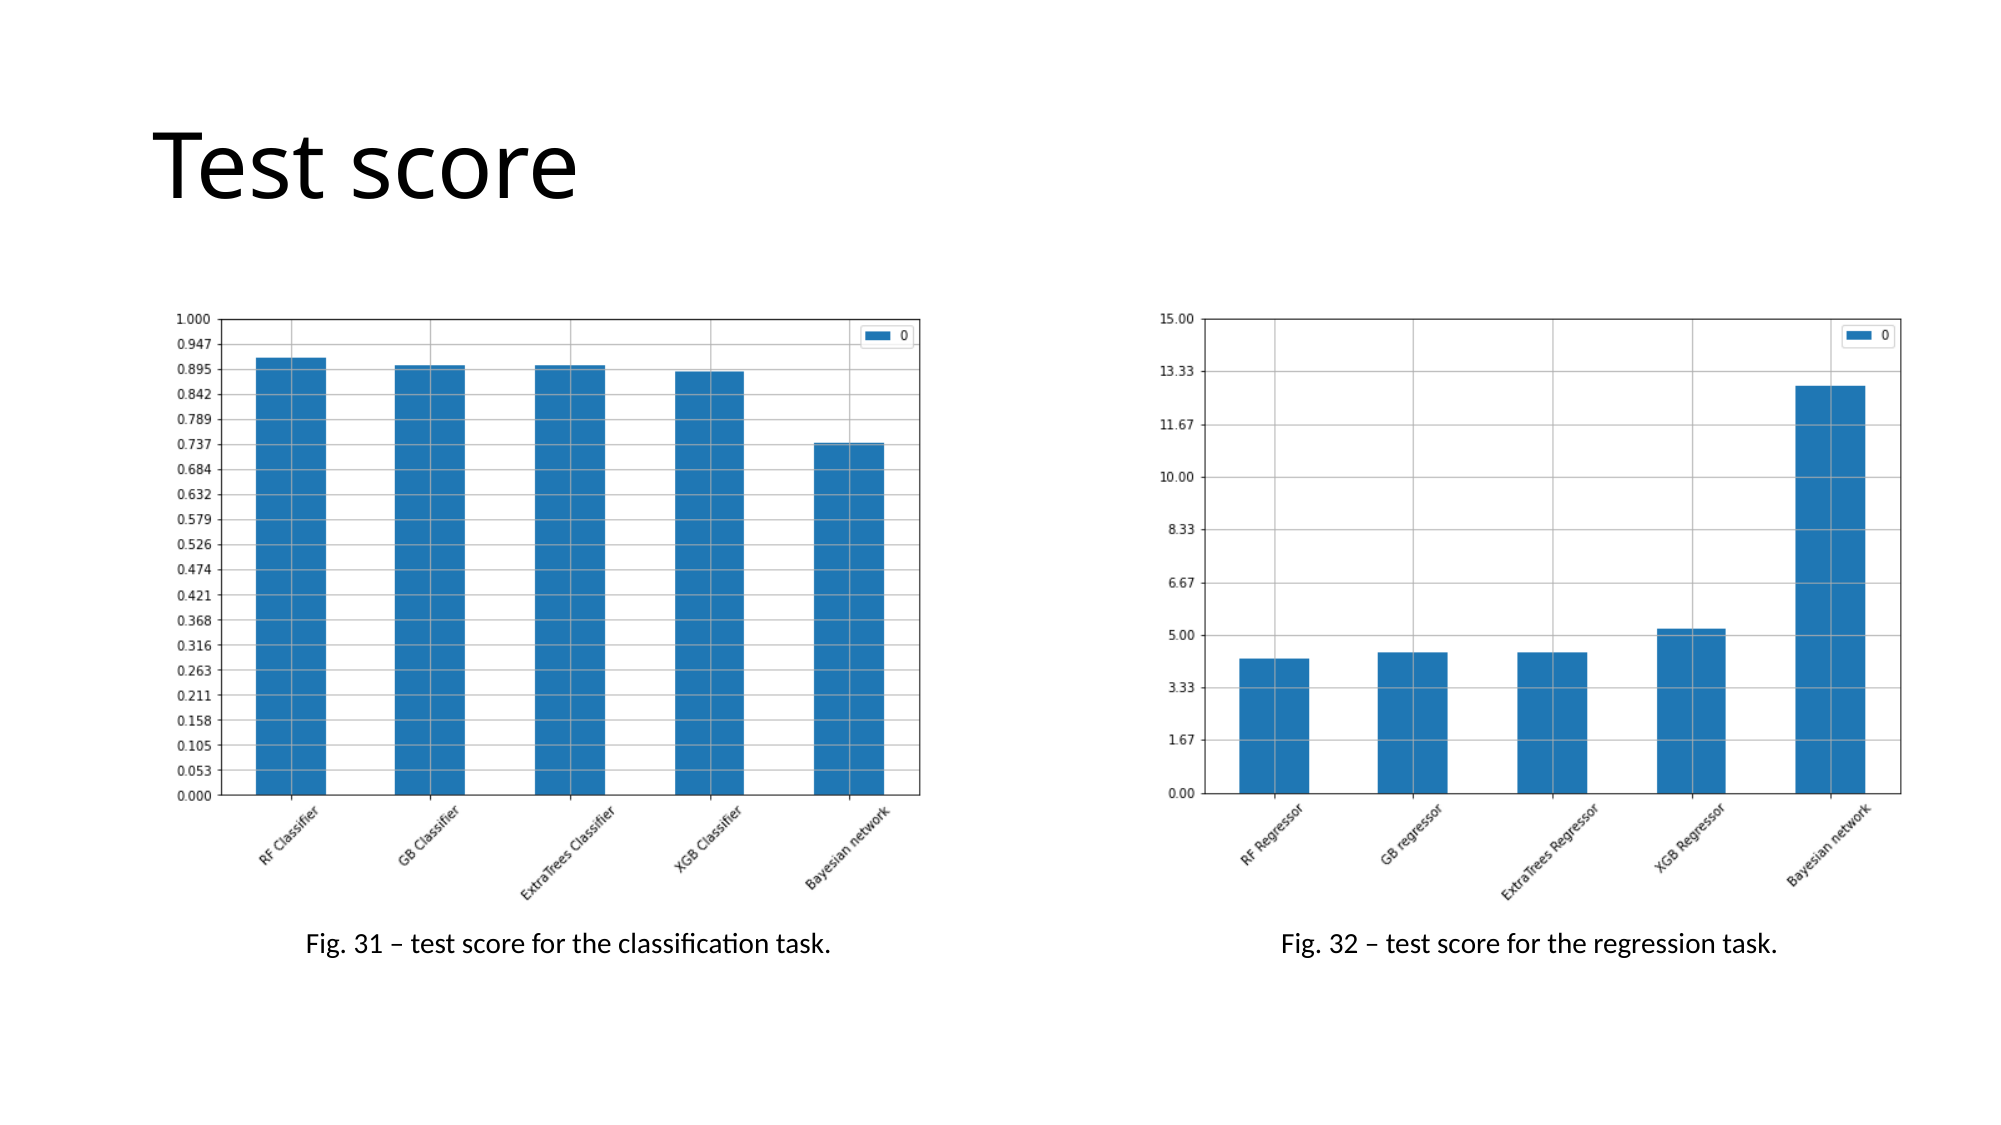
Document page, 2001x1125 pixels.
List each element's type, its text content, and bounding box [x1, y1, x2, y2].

title Test score [137, 59, 1863, 278]
picture [1136, 305, 1924, 914]
picture [161, 299, 948, 911]
text_box Fig. 31 – test score for the classification task. [291, 917, 848, 968]
text_box Fig. 32 – test score for the regression task. [1266, 917, 1794, 968]
